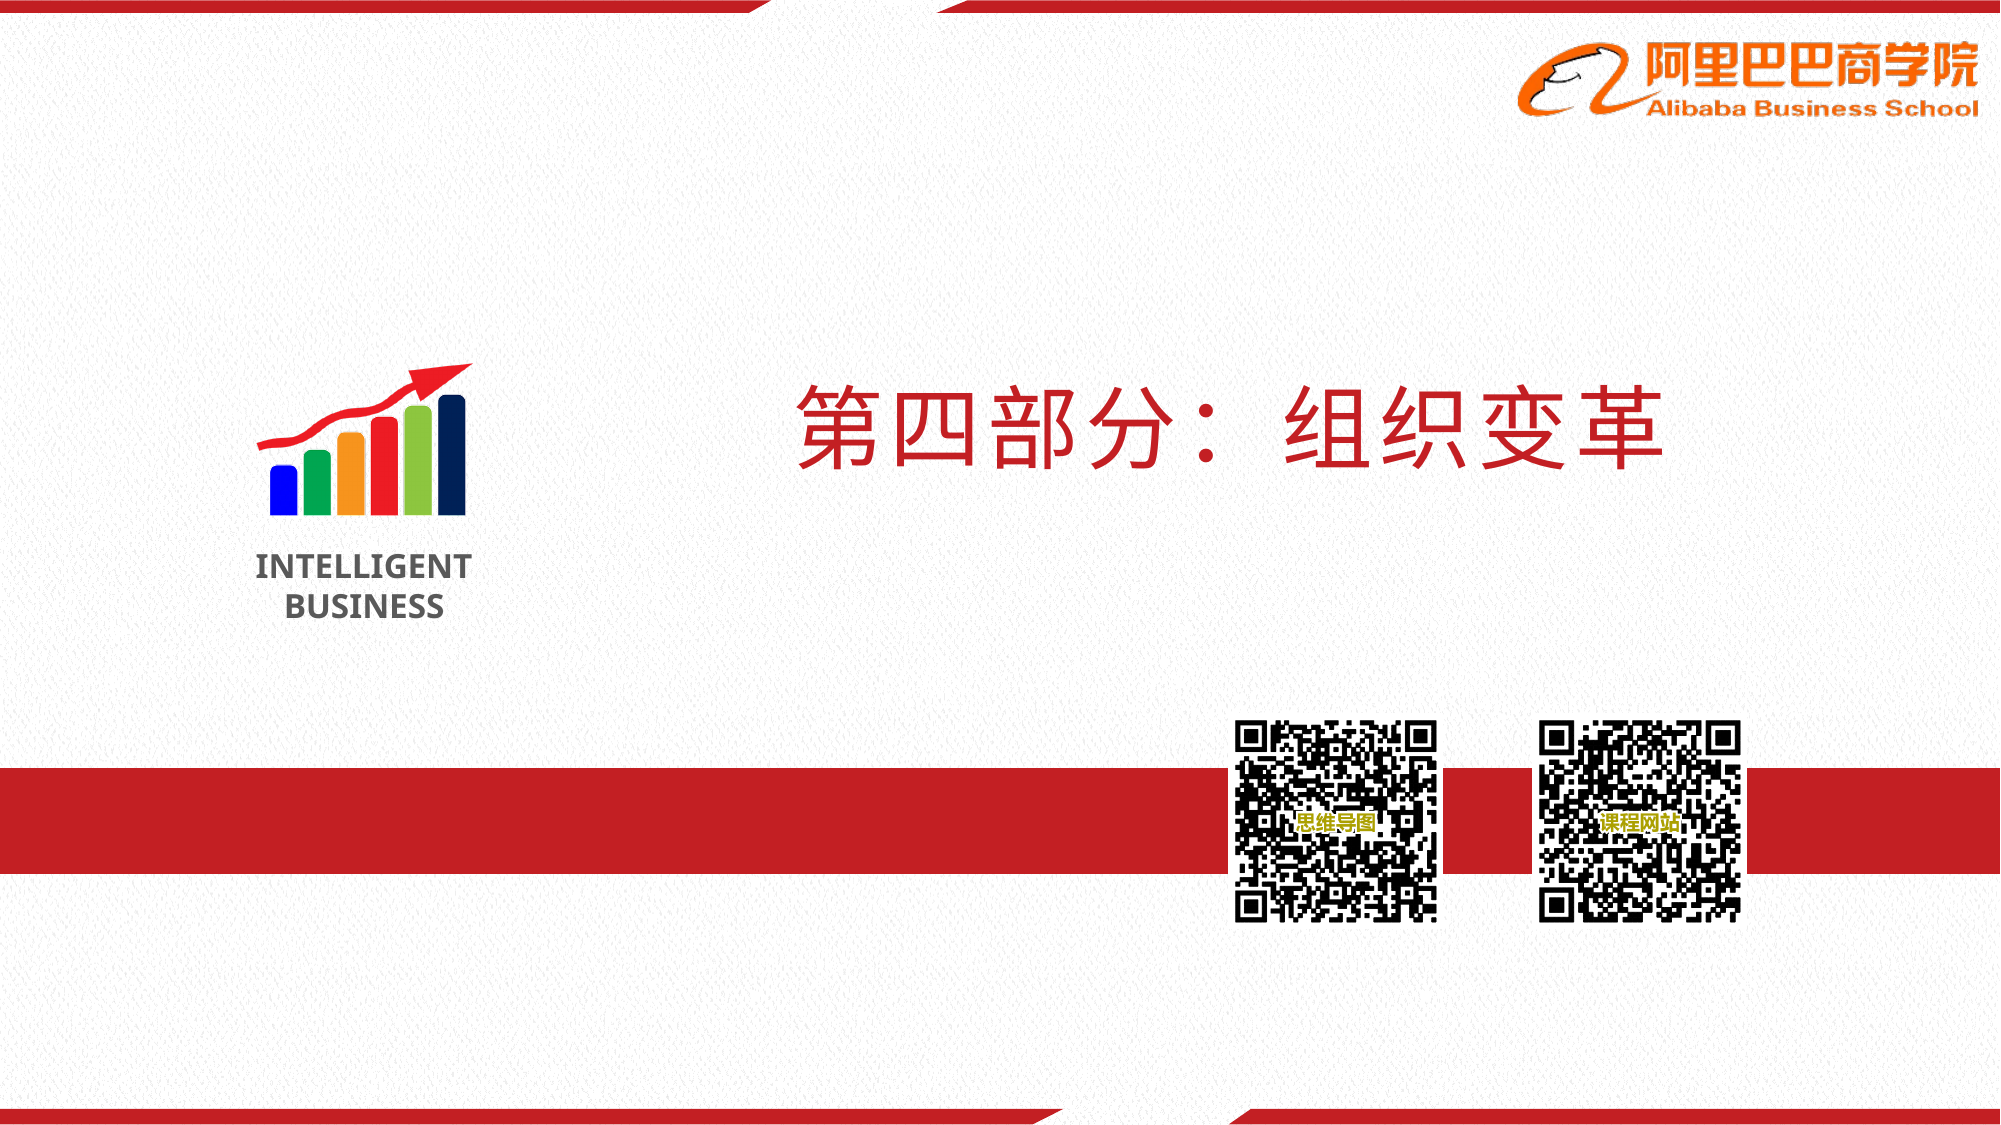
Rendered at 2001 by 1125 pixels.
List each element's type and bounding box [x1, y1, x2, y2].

picture [254, 362, 474, 517]
text_box [0, 874, 2000, 1125]
picture [1483, 12, 2000, 151]
picture [0, 713, 2000, 929]
text_box [0, 0, 2000, 768]
